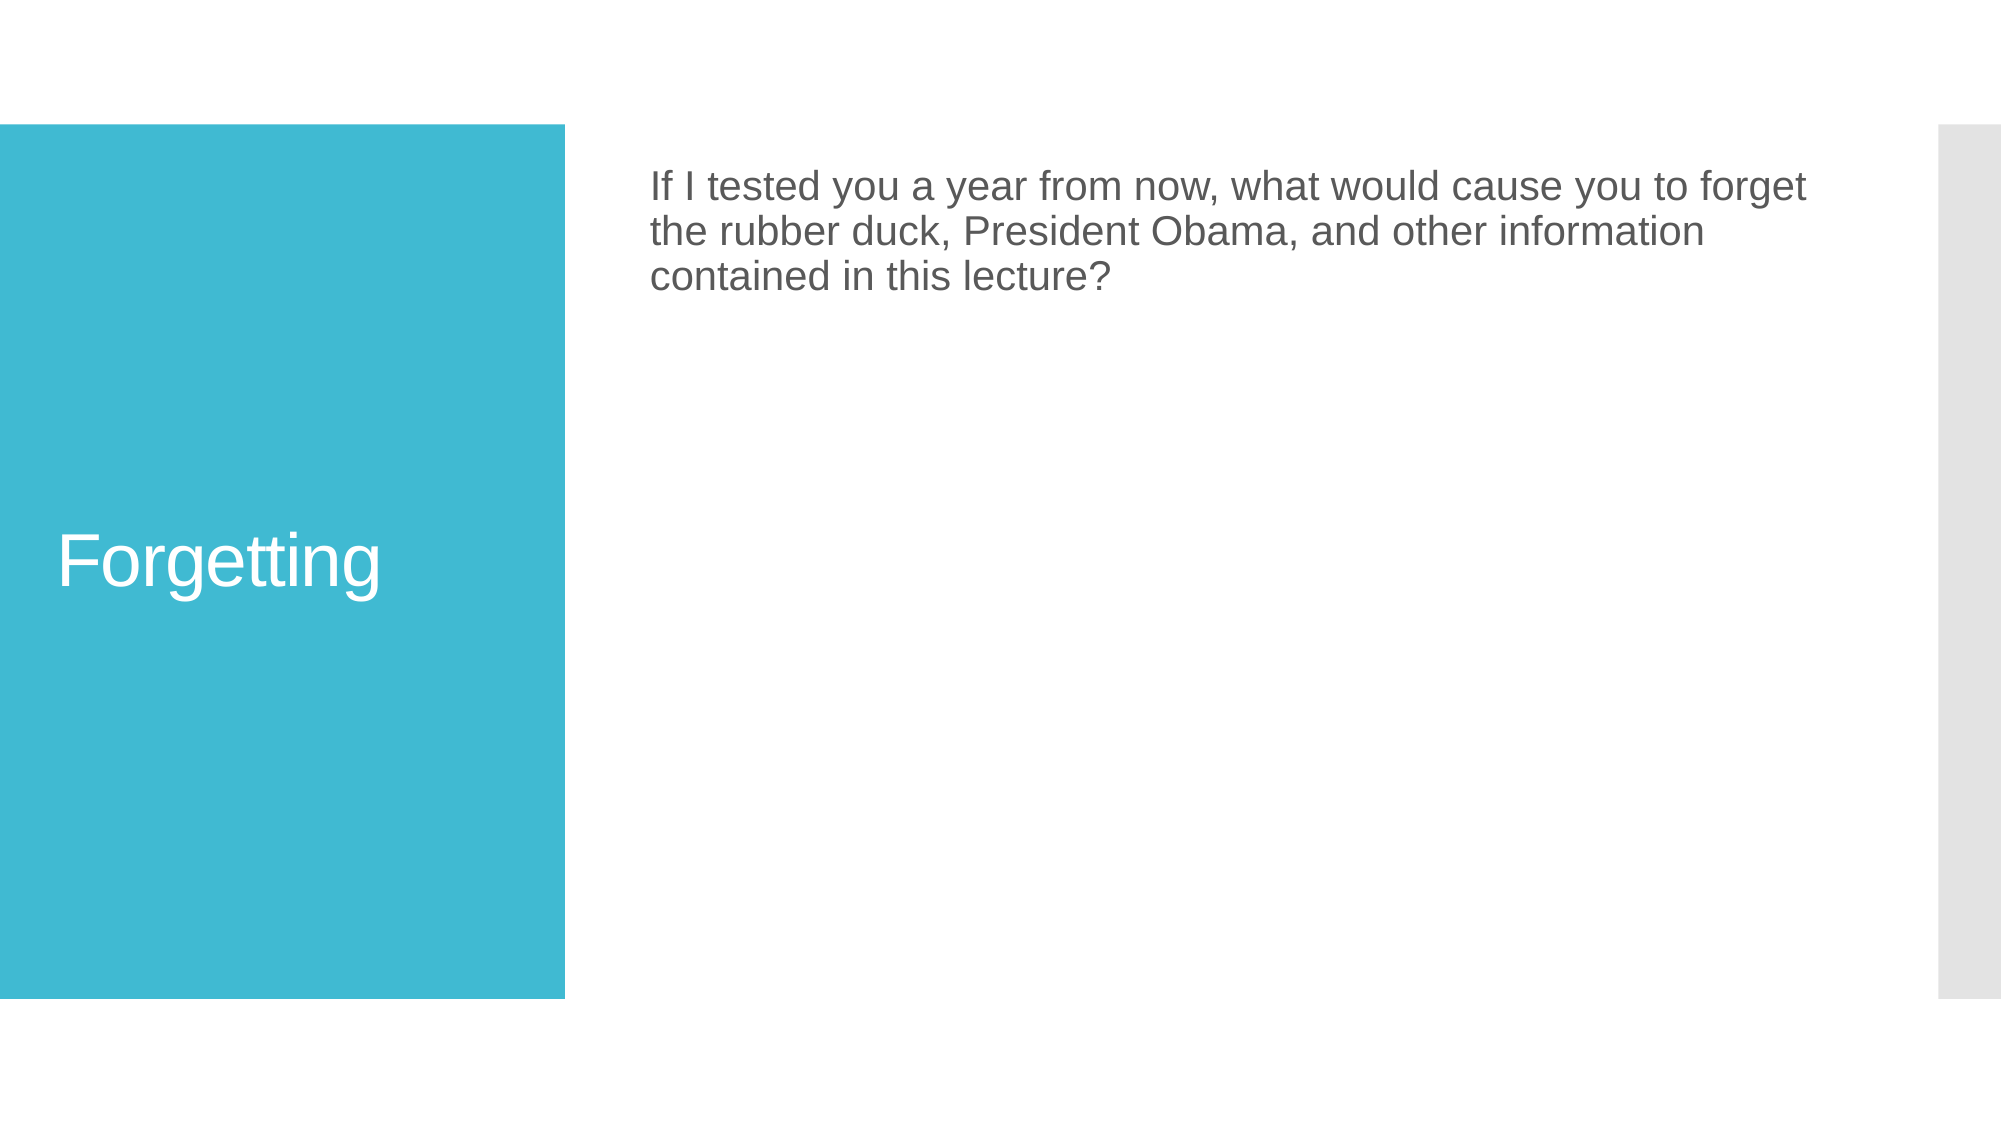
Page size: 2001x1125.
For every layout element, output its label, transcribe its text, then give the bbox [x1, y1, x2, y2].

list If I tested you a year from now, what would cause you to forget the rubber duck, President Obama, and other information contained in this lecture? [634, 141, 1835, 324]
title Forgetting [41, 184, 525, 940]
